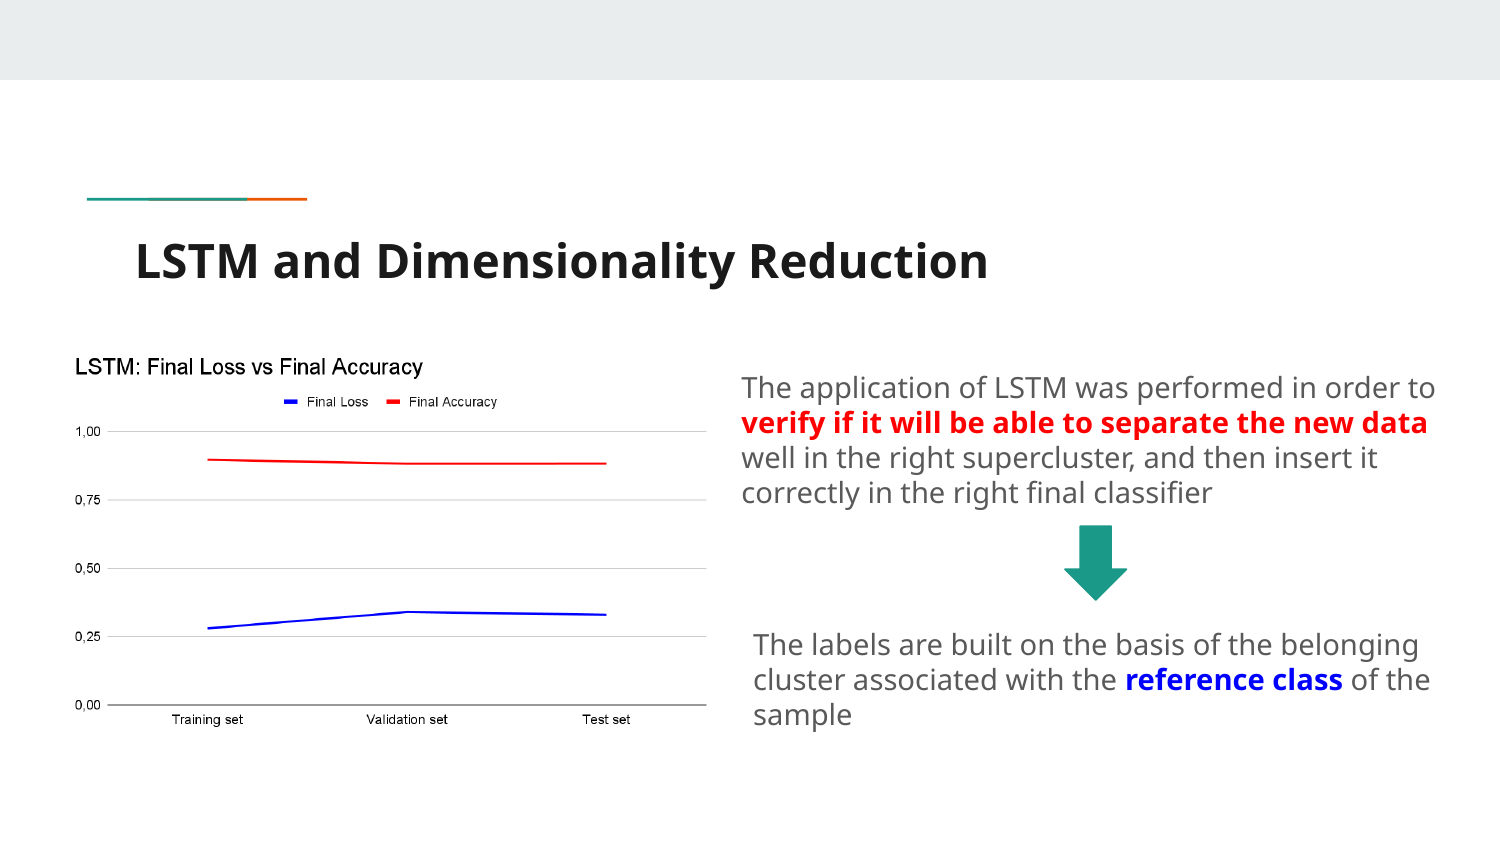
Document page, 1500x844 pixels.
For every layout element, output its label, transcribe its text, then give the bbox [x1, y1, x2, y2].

title LSTM and Dimensionality Reduction [119, 216, 1381, 305]
text_box The application of LSTM was performed in order to verify if it will be able to separate the new data well in the right supercluster, and then insert it correctly in the right final classifier [731, 354, 1465, 525]
picture [54, 332, 727, 748]
text_box [1064, 526, 1127, 601]
text_box The labels are built on the basis of the belonging cluster associated with the reference class of the sample [738, 611, 1454, 747]
